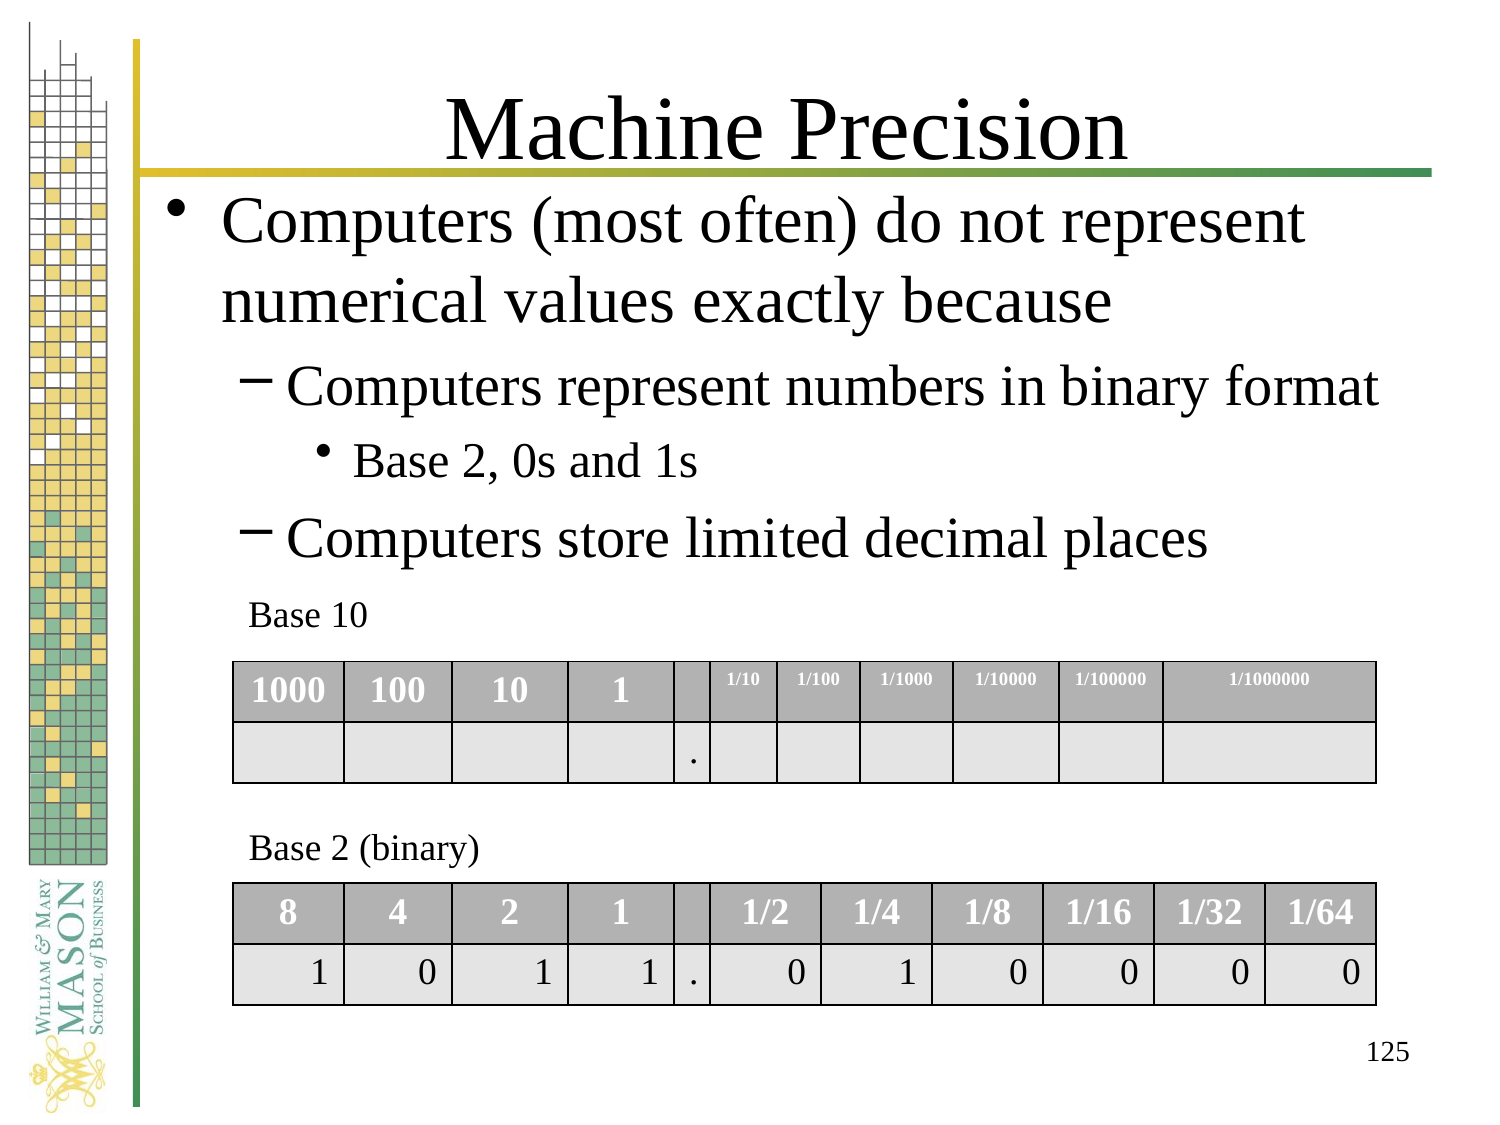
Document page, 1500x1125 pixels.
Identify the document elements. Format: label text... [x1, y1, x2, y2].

table_header 1 [569, 884, 673, 943]
table_cell [861, 723, 952, 782]
table_cell 1 [822, 945, 931, 1004]
slide_number 125 [1048, 1024, 1426, 1103]
table_header 100 [345, 662, 451, 721]
table_header 1/100 [778, 662, 859, 721]
table_cell [1164, 723, 1375, 782]
table_cell 0 [345, 945, 451, 1004]
list Computers (most often) do not represent numerical values exactly because Computers represent numbers in binary format Base 2, 0s and 1s Computers store limited decimal places [150, 168, 1425, 936]
table_header 1/8 [933, 884, 1042, 943]
table_header 1/10 [711, 662, 776, 721]
table_header 1/1000000 [1164, 662, 1375, 721]
table_cell [569, 723, 673, 782]
title Naming Variables [29, 879, 107, 1113]
table_cell 0 [711, 945, 820, 1004]
table_header 8 [234, 884, 343, 943]
table_cell . [675, 723, 709, 782]
table_header [675, 884, 709, 943]
table_header 1/4 [822, 884, 931, 943]
table_cell [345, 723, 451, 782]
table_header 1/10000 [954, 662, 1058, 721]
table_header [675, 662, 709, 721]
table_cell [711, 723, 776, 782]
table_cell [1060, 723, 1162, 782]
table_cell [234, 723, 343, 782]
table_header 1/32 [1155, 884, 1264, 943]
table_cell 1 [569, 945, 673, 1004]
table_header 1 [569, 662, 673, 721]
table_header 4 [345, 884, 451, 943]
text_box Base 10 [233, 582, 384, 642]
table_cell 0 [1155, 945, 1264, 1004]
table_cell 0 [1266, 945, 1375, 1004]
table_cell . [675, 945, 709, 1004]
title Machine Precision [150, 45, 1425, 168]
table_header 2 [453, 884, 567, 943]
table_header 1/100000 [1060, 662, 1162, 721]
table_cell [954, 723, 1058, 782]
table_cell 0 [933, 945, 1042, 1004]
table_cell 1 [234, 945, 343, 1004]
table_cell [778, 723, 859, 782]
table_header 1/2 [711, 884, 820, 943]
text_box Base 2 (binary) [233, 815, 496, 876]
table_cell 0 [1044, 945, 1153, 1004]
table_header 1000 [234, 662, 343, 721]
table_cell [453, 723, 567, 782]
table_header 1/64 [1266, 884, 1375, 943]
table_header 10 [453, 662, 567, 721]
table_header 1/16 [1044, 884, 1153, 943]
table_header 1/1000 [861, 662, 952, 721]
table_cell 1 [453, 945, 567, 1004]
